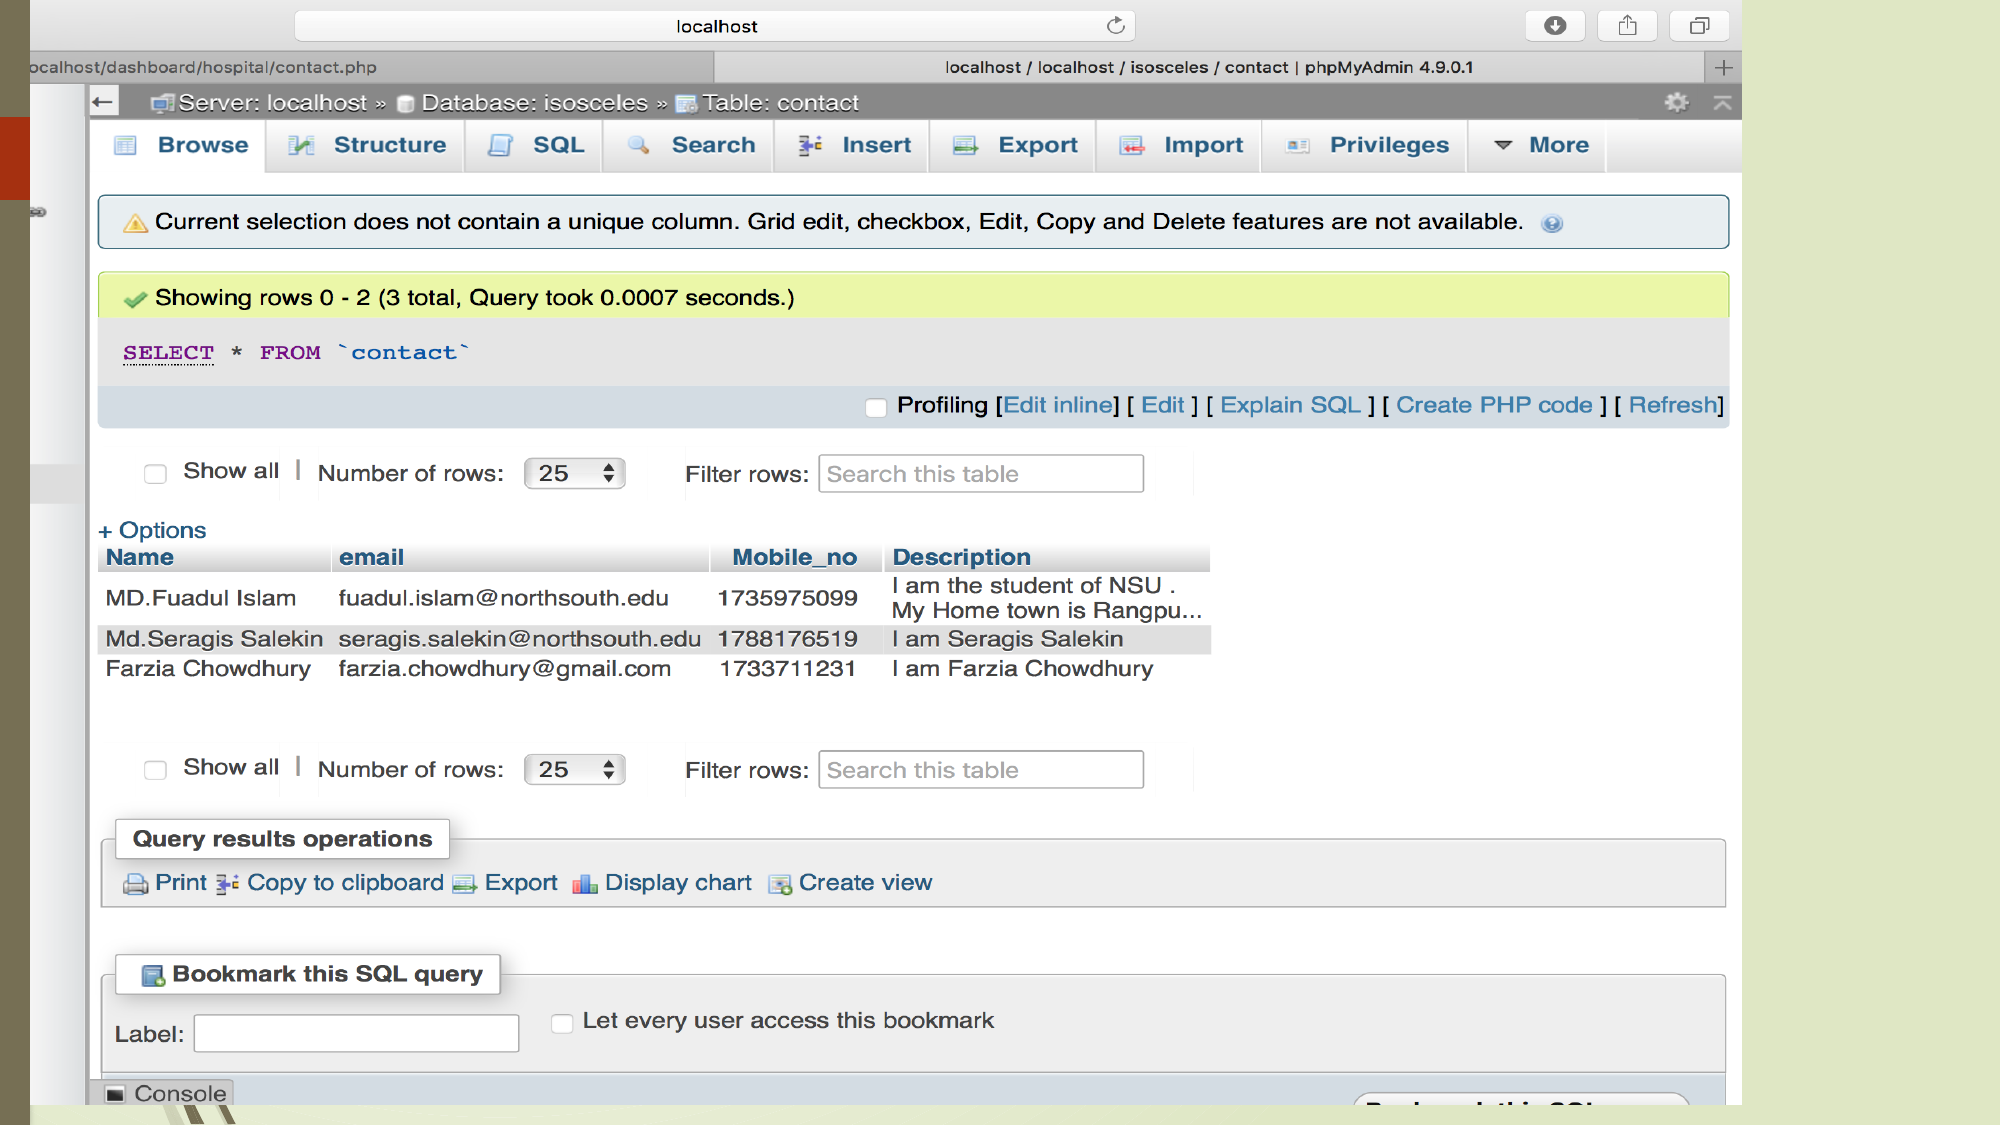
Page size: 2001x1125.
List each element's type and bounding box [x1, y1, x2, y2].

list [30, 0, 1742, 1105]
